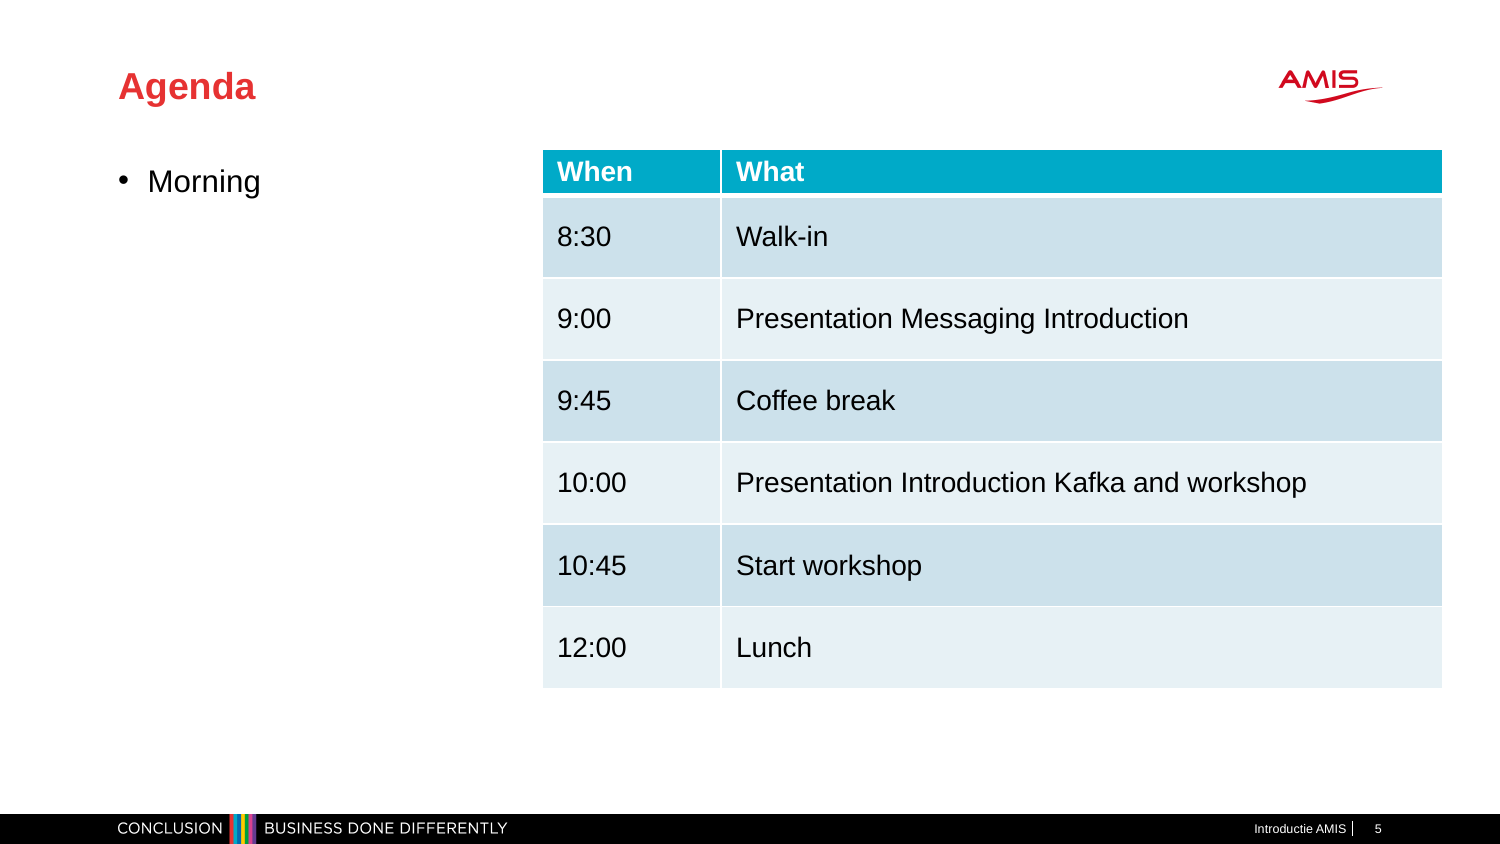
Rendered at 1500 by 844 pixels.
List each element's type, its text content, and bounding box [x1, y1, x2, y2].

picture [1205, 58, 1388, 106]
table_header What [722, 150, 1442, 193]
title Agenda [118, 47, 1205, 130]
table_cell Lunch [722, 607, 1442, 688]
table_cell 10:00 [543, 443, 720, 523]
table_cell Presentation Messaging Introduction [722, 279, 1442, 359]
table_header When [543, 150, 720, 193]
table_cell Walk-in [722, 198, 1442, 277]
slide_number 5 [1358, 820, 1382, 839]
table_cell 9:00 [543, 279, 720, 359]
table_cell 8:30 [543, 198, 720, 277]
list Morning [118, 153, 851, 774]
footer Introductie AMIS [814, 820, 1347, 839]
table_cell Start workshop [722, 525, 1442, 606]
picture [0, 814, 236, 844]
table_cell Coffee break [722, 361, 1442, 441]
picture [239, 814, 1500, 844]
table_cell Presentation Introduction Kafka and workshop [722, 443, 1442, 523]
table_cell 9:45 [543, 361, 720, 441]
table_cell 10:45 [543, 525, 720, 606]
table_cell 12:00 [543, 607, 720, 688]
